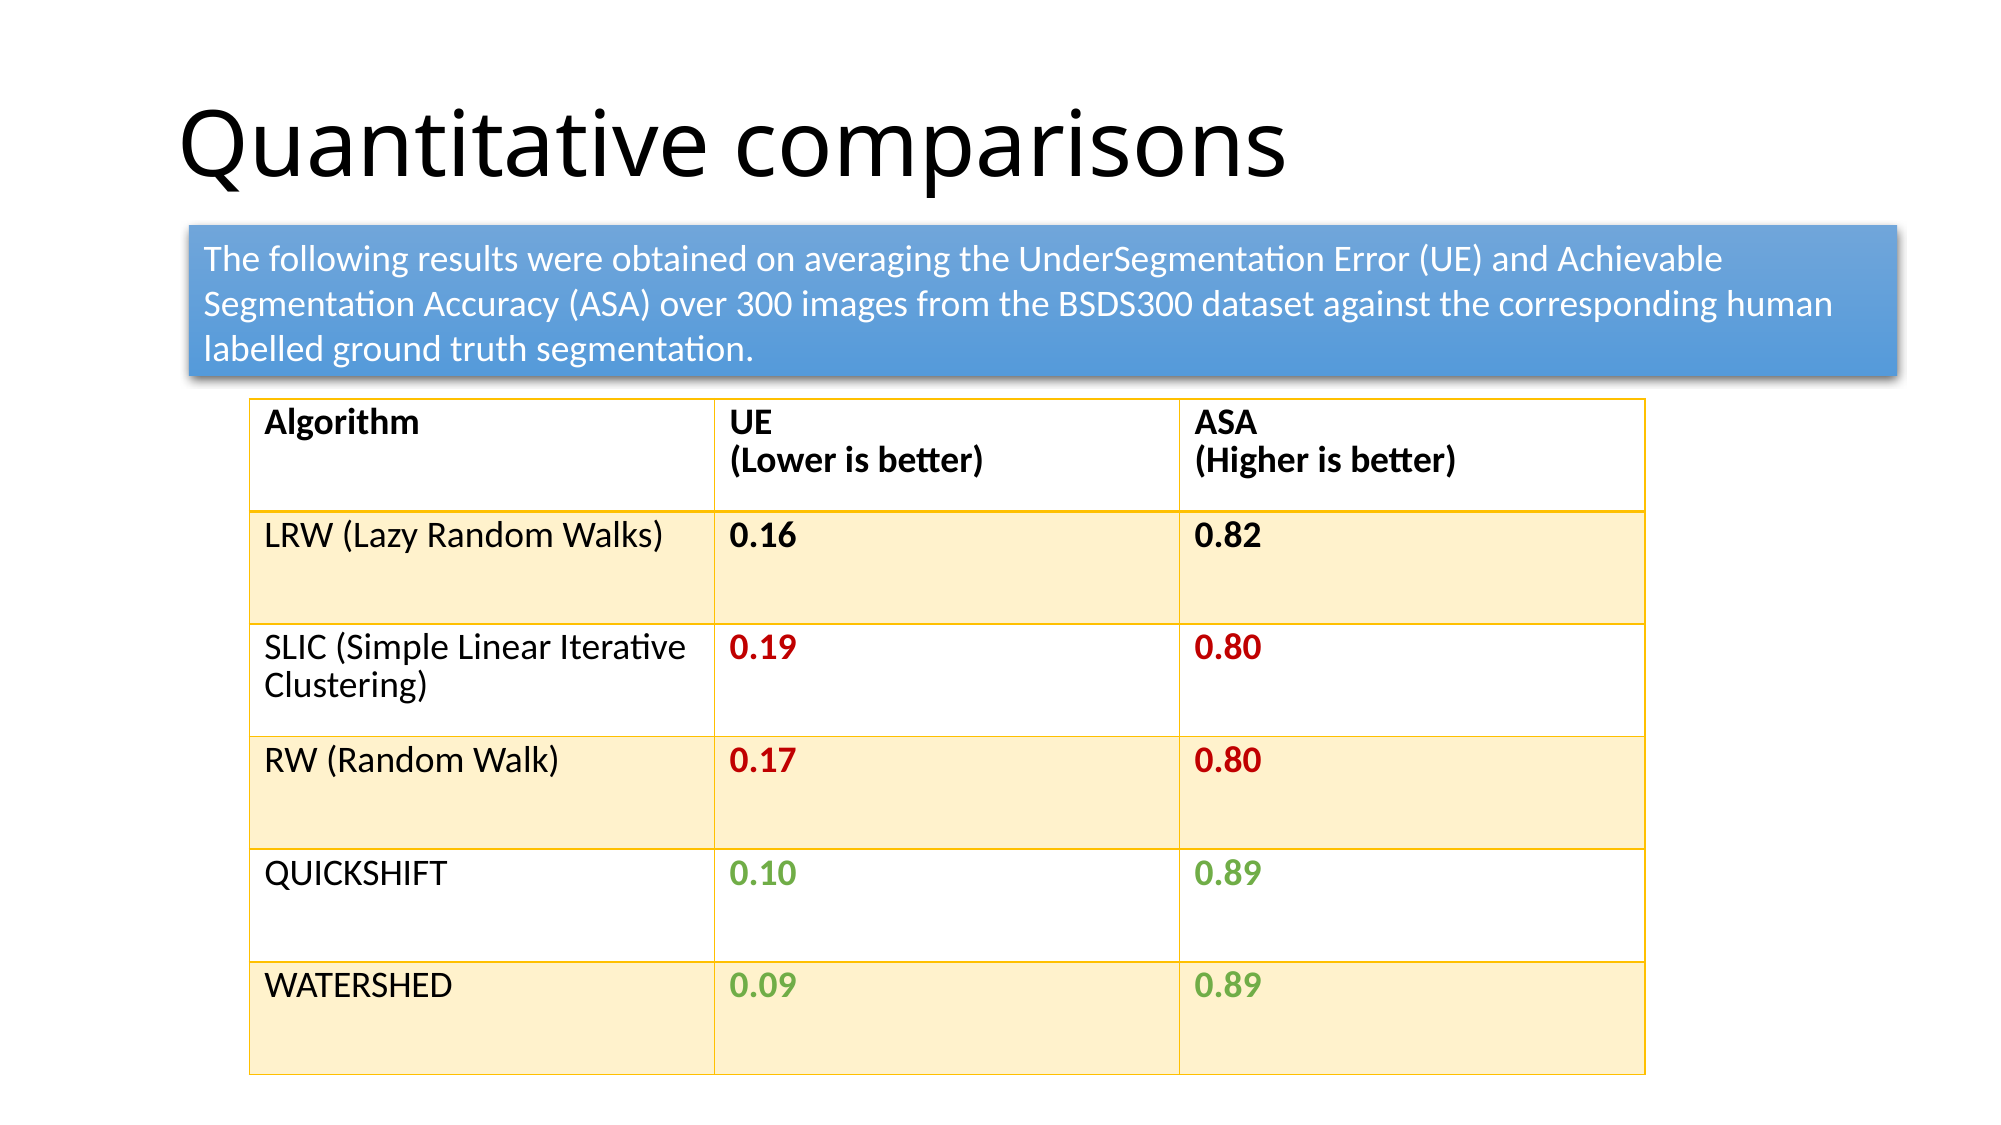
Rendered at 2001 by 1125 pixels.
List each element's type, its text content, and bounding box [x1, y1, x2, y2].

table_cell 0.16 [715, 513, 1179, 623]
table_cell WATERSHED [250, 963, 714, 1074]
table_cell 0.09 [715, 963, 1179, 1074]
table_cell 0.17 [715, 737, 1179, 848]
table_header ASA (Higher is better) [1180, 400, 1644, 510]
text_box The following results were obtained on averaging the UnderSegmentation Error (UE) and Achievable Segmentation Accuracy (ASA) over 300 images from the BSDS300 dataset against the corresponding human labelled ground truth segmentation. [188, 225, 1898, 376]
table_cell RW (Random Walk) [250, 737, 714, 848]
table_cell QUICKSHIFT [250, 850, 714, 961]
table_cell 0.89 [1180, 850, 1644, 961]
table_cell 0.10 [715, 850, 1179, 961]
title Quantitative comparisons [162, 37, 1888, 256]
table_cell 0.80 [1180, 737, 1644, 848]
table_cell 0.82 [1180, 513, 1644, 623]
table_cell LRW (Lazy Random Walks) [250, 513, 714, 623]
table_cell 0.80 [1180, 625, 1644, 736]
table_header Algorithm [250, 400, 714, 510]
table_cell 0.19 [715, 625, 1179, 736]
table_cell 0.89 [1180, 963, 1644, 1074]
table_header UE (Lower is better) [715, 400, 1179, 510]
table_cell SLIC (Simple Linear Iterative Clustering) [250, 625, 714, 736]
